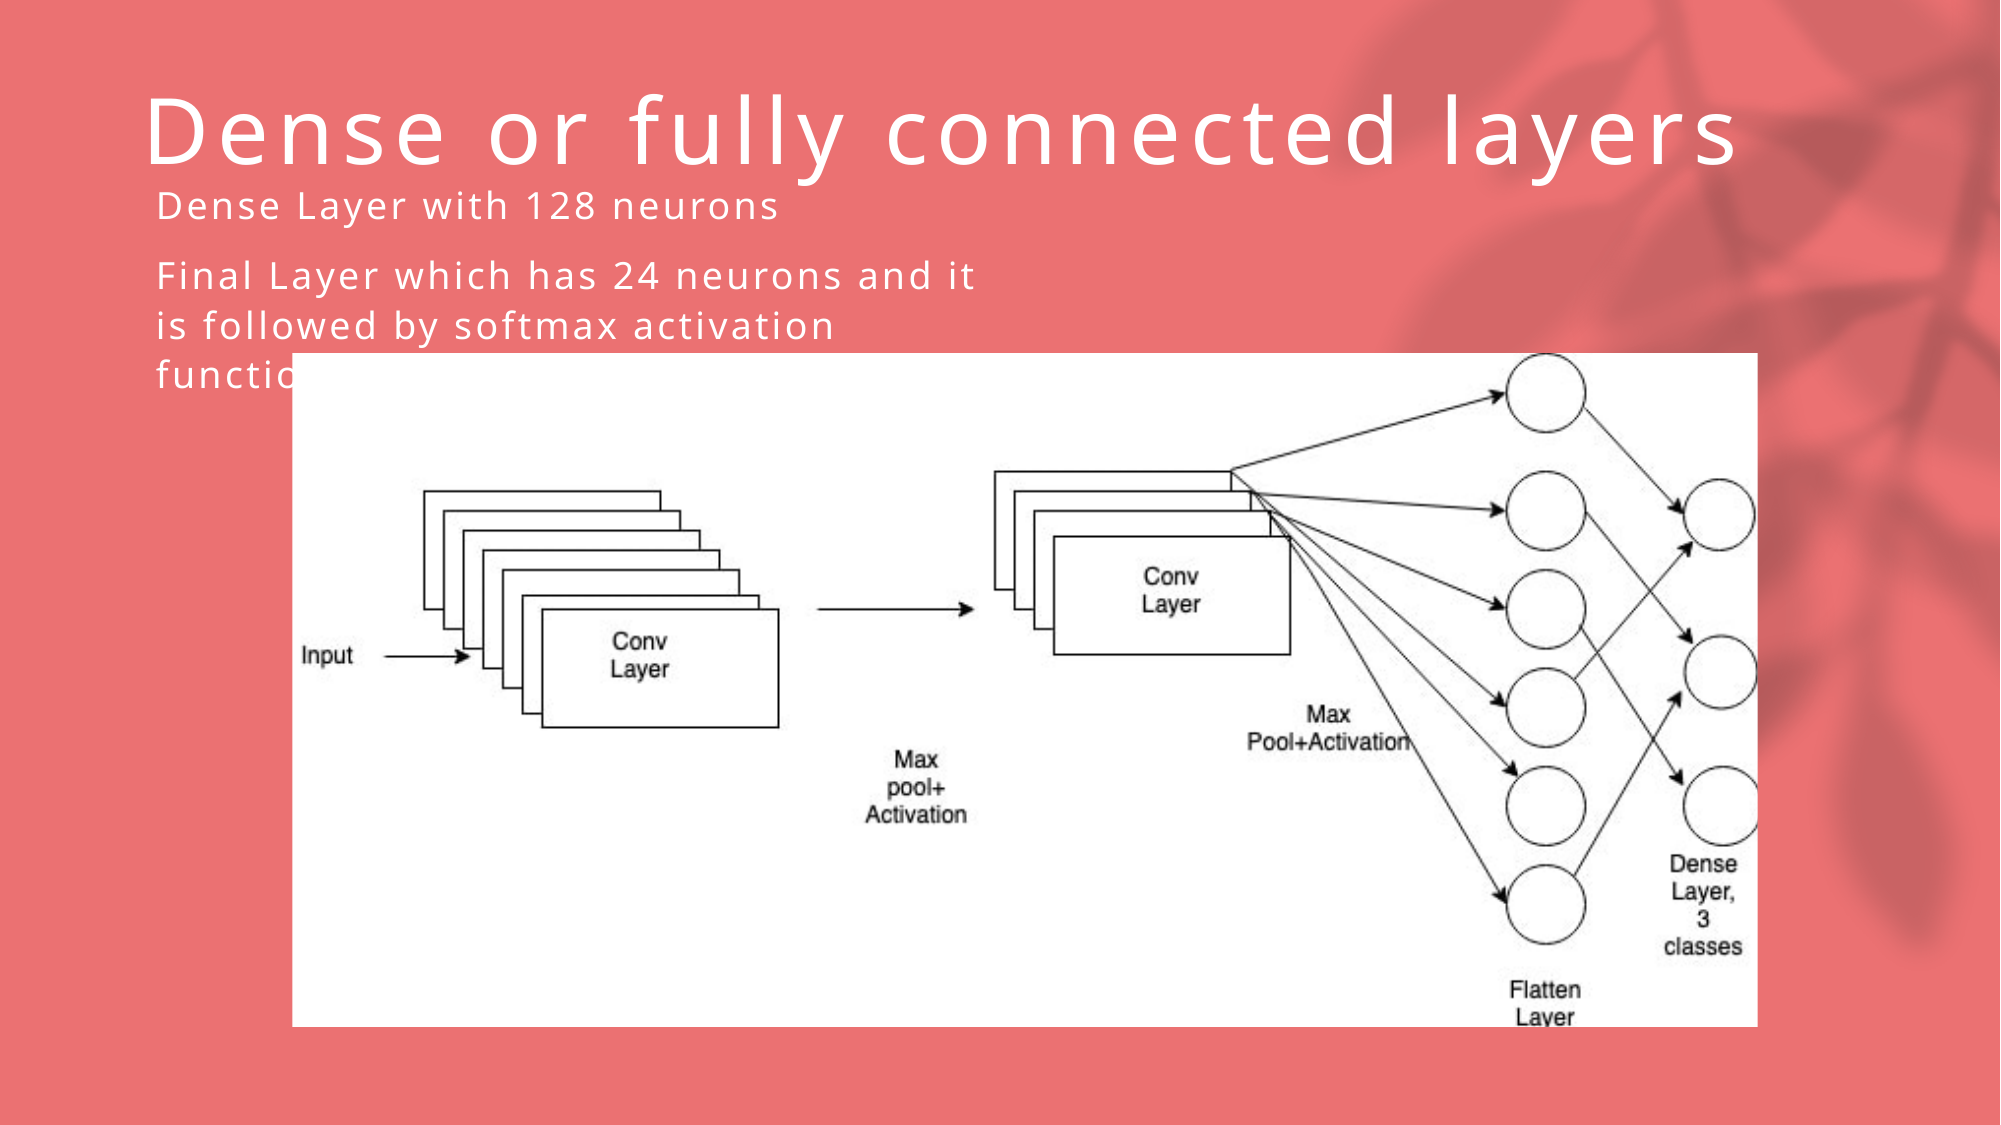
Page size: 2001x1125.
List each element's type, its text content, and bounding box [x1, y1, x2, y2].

text_box [0, 0, 2000, 1125]
title Dense or fully connected layers [124, 0, 1256, 283]
picture [292, 353, 1758, 1027]
list Dense Layer with 128 neurons Final Layer which has 24 neurons and it is followed by softmax activation function [100, 159, 1034, 697]
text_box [1256, 0, 2000, 988]
